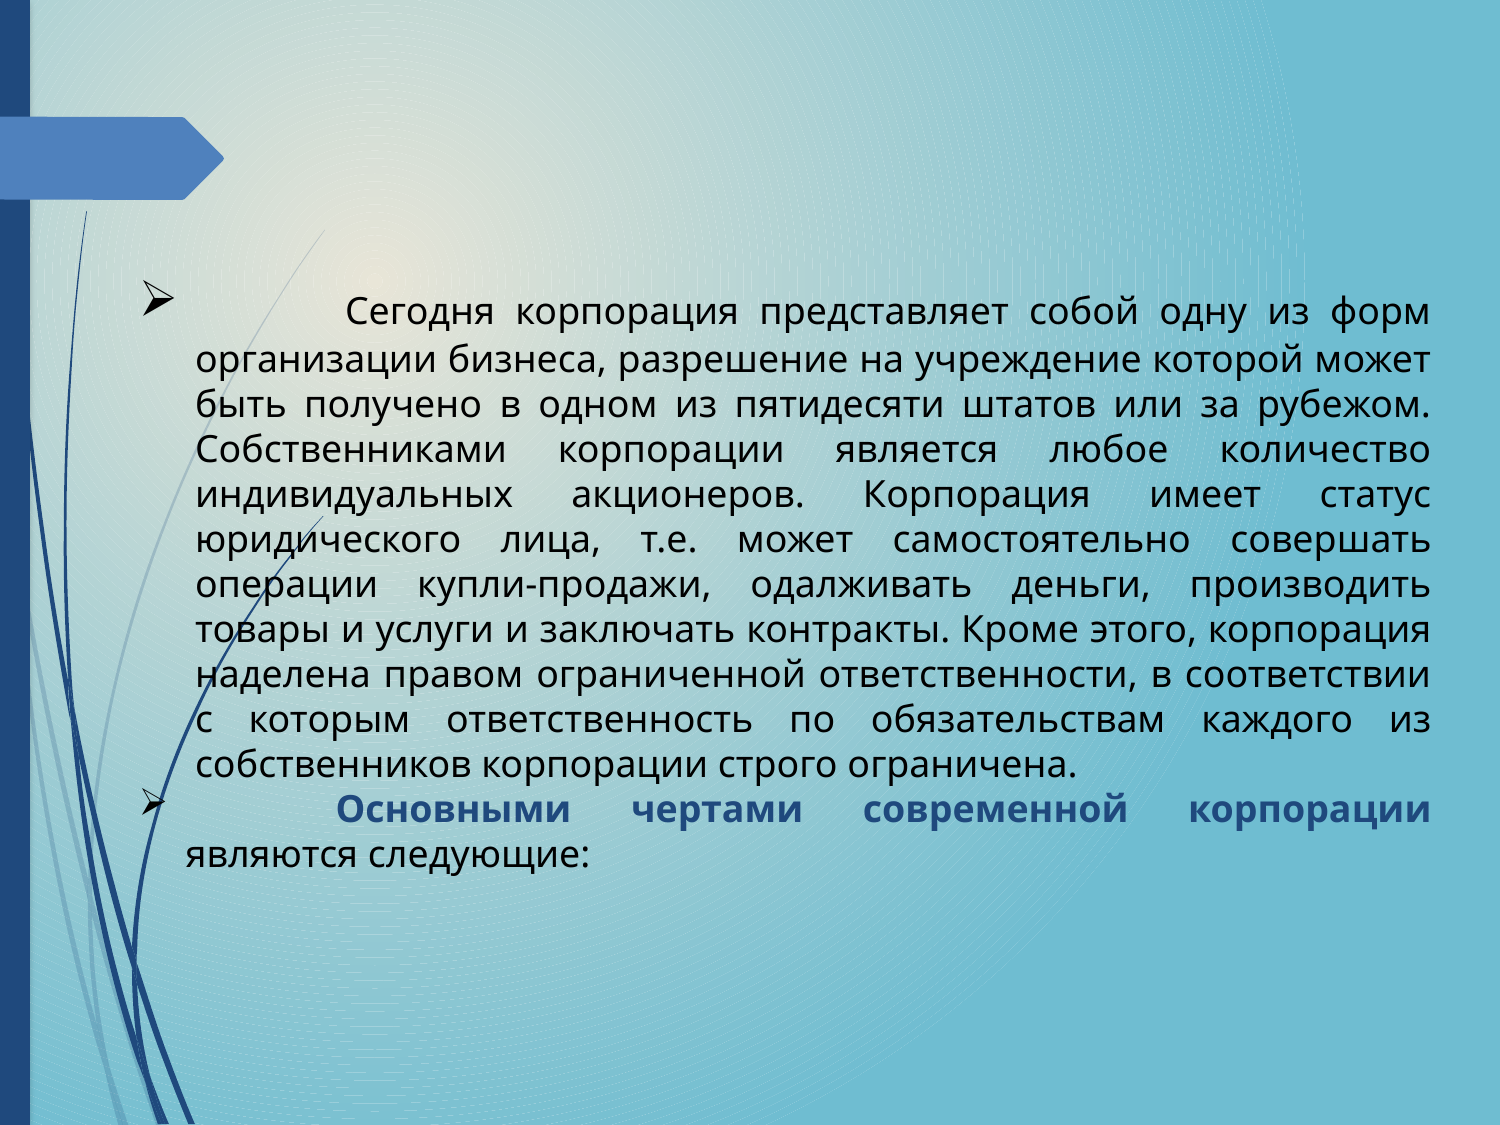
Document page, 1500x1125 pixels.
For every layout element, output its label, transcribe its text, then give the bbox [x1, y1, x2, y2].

text_box Сегодня корпорация представляет собой одну из форм организации бизнеса, разрешение на учреждение которой может быть получено в одном из пятидесяти штатов или за рубежом. Собственниками корпорации является любое количество индивидуальных акционеров. Корпорация имеет статус юридического лица, т.е. может самостоятельно совершать операции купли-продажи, одалживать деньги, производить товары и услуги и заключать контракты. Кроме этого, корпорация наделена правом ограниченной ответственности, в соответствии с которым ответственность по обязательствам каждого из собственников корпорации строго ограничена. Основными чертами современной корпорации являются следующие: [123, 267, 1447, 882]
